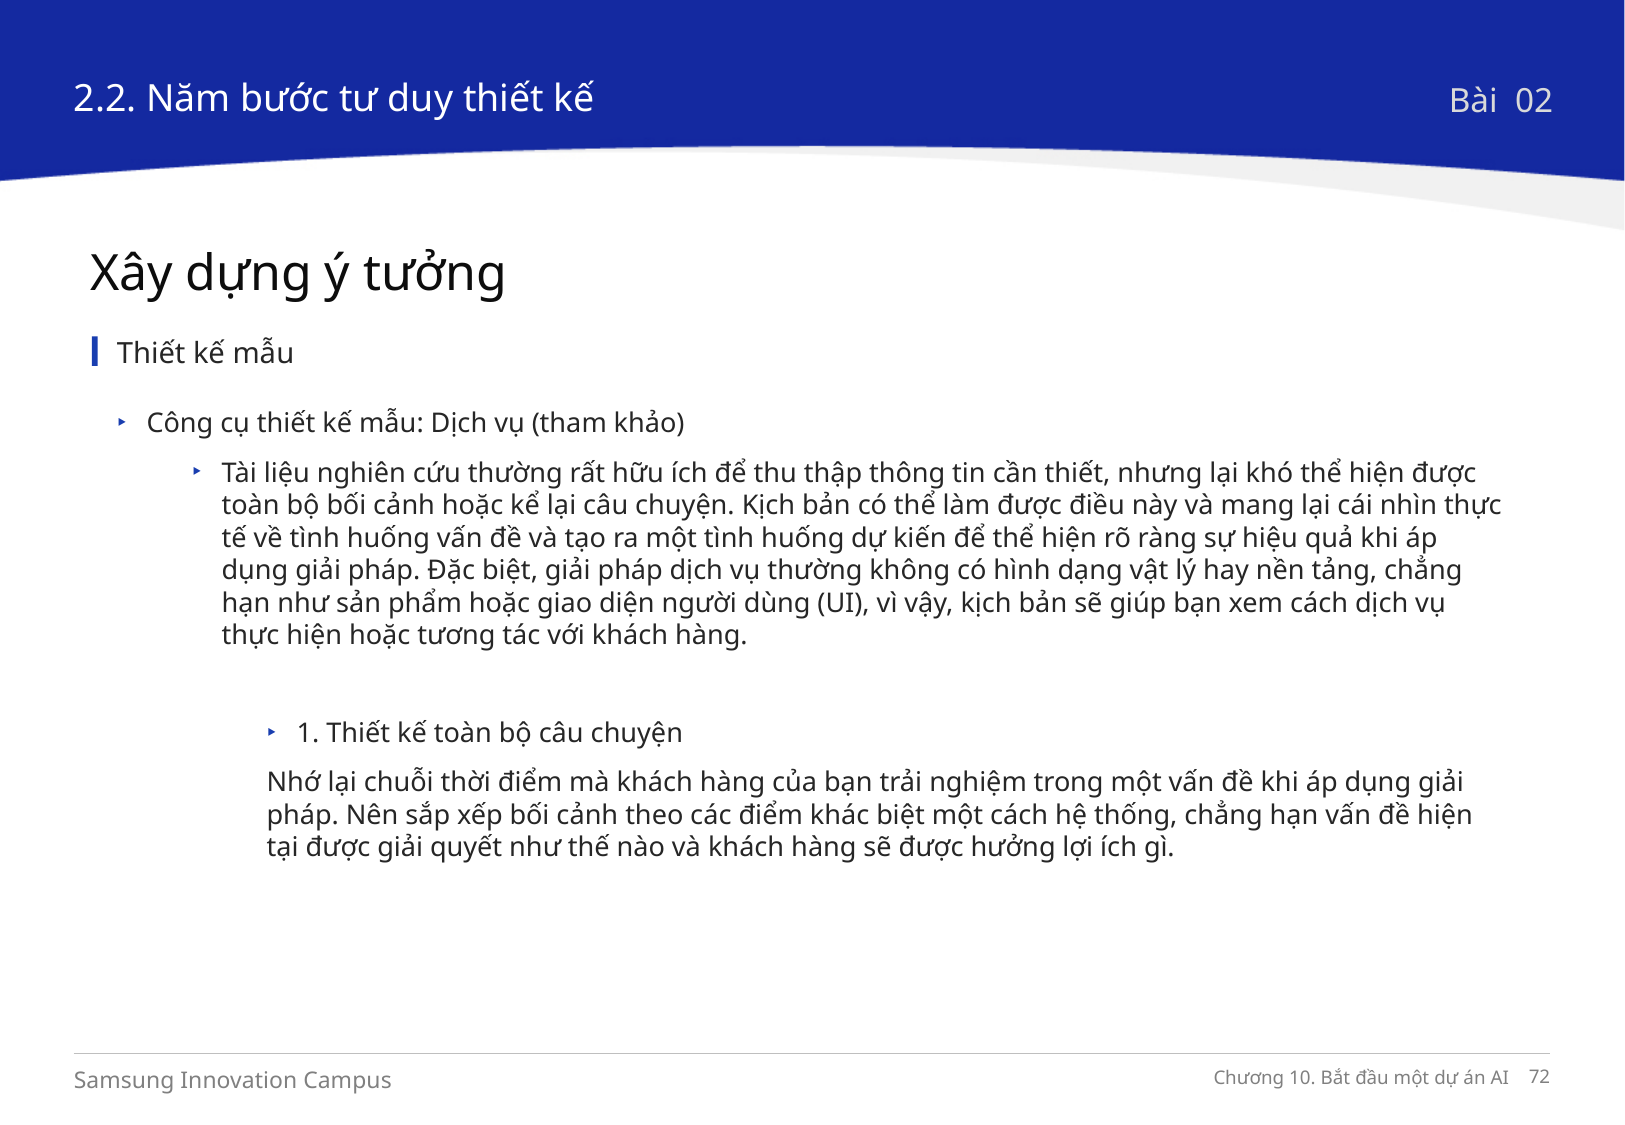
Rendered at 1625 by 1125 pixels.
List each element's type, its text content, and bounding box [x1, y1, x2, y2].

text_box Xây dựng ý tưởng [89, 240, 1534, 302]
text_box Công cụ thiết kế mẫu: Dịch vụ (tham khảo) Tài liệu nghiên cứu thường rất hữu ích để thu thập thông tin cần thiết, nhưng lại khó thể hiện được toàn bộ bối cảnh hoặc kể lại câu chuyện. Kịch bản có thể làm được điều này và mang lại cái nhìn thực tế về tình huống vấn đề và tạo ra một tình huống dự kiến để thể hiện rõ ràng sự hiệu quả khi áp dụng giải pháp. Đặc biệt, giải pháp dịch vụ thường không có hình dạng vật lý hay nền tảng, chẳng hạn như sản phẩm hoặc giao diện người dùng (UI), vì vậy, kịch bản sẽ giúp bạn xem cách dịch vụ thực hiện hoặc tương tác với khách hàng. 1. Thiết kế toàn bộ câu chuyện Nhớ lại chuỗi thời điểm mà khách hàng của bạn trải nghiệm trong một vấn đề khi áp dụng giải pháp. Nên sắp xếp bối cảnh theo các điểm khác biệt một cách hệ thống, chẳng hạn vấn đề hiện tại được giải quyết như thế nào và khách hàng sẽ được hưởng lợi ích gì. [116, 393, 1533, 875]
picture [0, 0, 1625, 1125]
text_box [91, 334, 1533, 370]
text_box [73, 73, 1554, 120]
